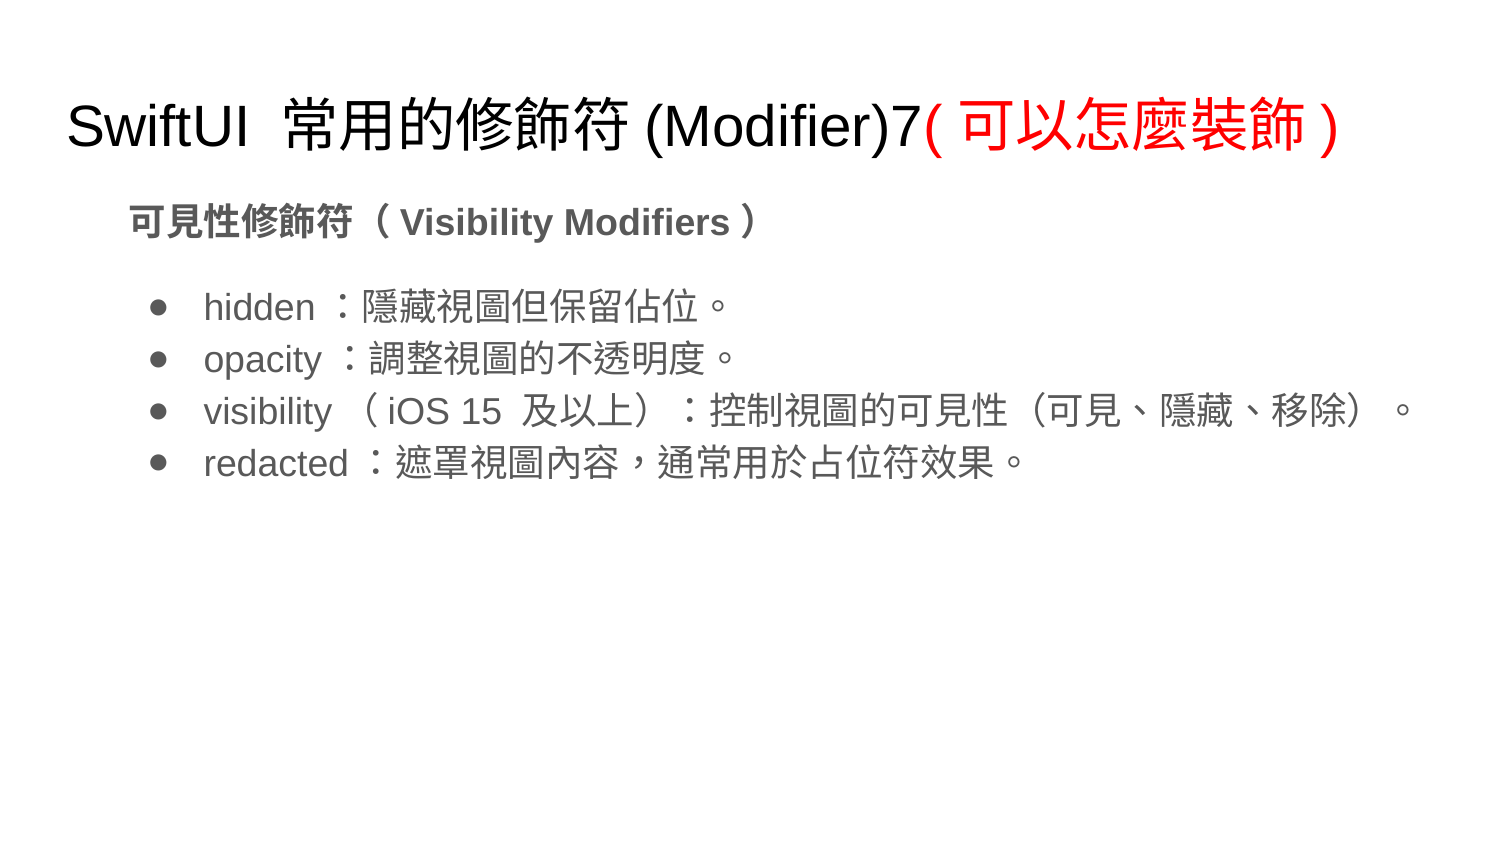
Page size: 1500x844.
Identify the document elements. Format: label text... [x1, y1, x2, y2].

title SwiftUI 常用的修飾符(Modifier)7(可以怎麼裝飾) [51, 72, 1449, 167]
list 可見性修飾符（Visibility Modifiers） hidden：隱藏視圖但保留佔位。 opacity：調整視圖的不透明度。 visibility（iOS 15 及以上）：控制視圖的可見性（可見、隱藏、移除）。 redacted：遮罩視圖內容，通常用於占位符效果。 [113, 176, 1449, 737]
